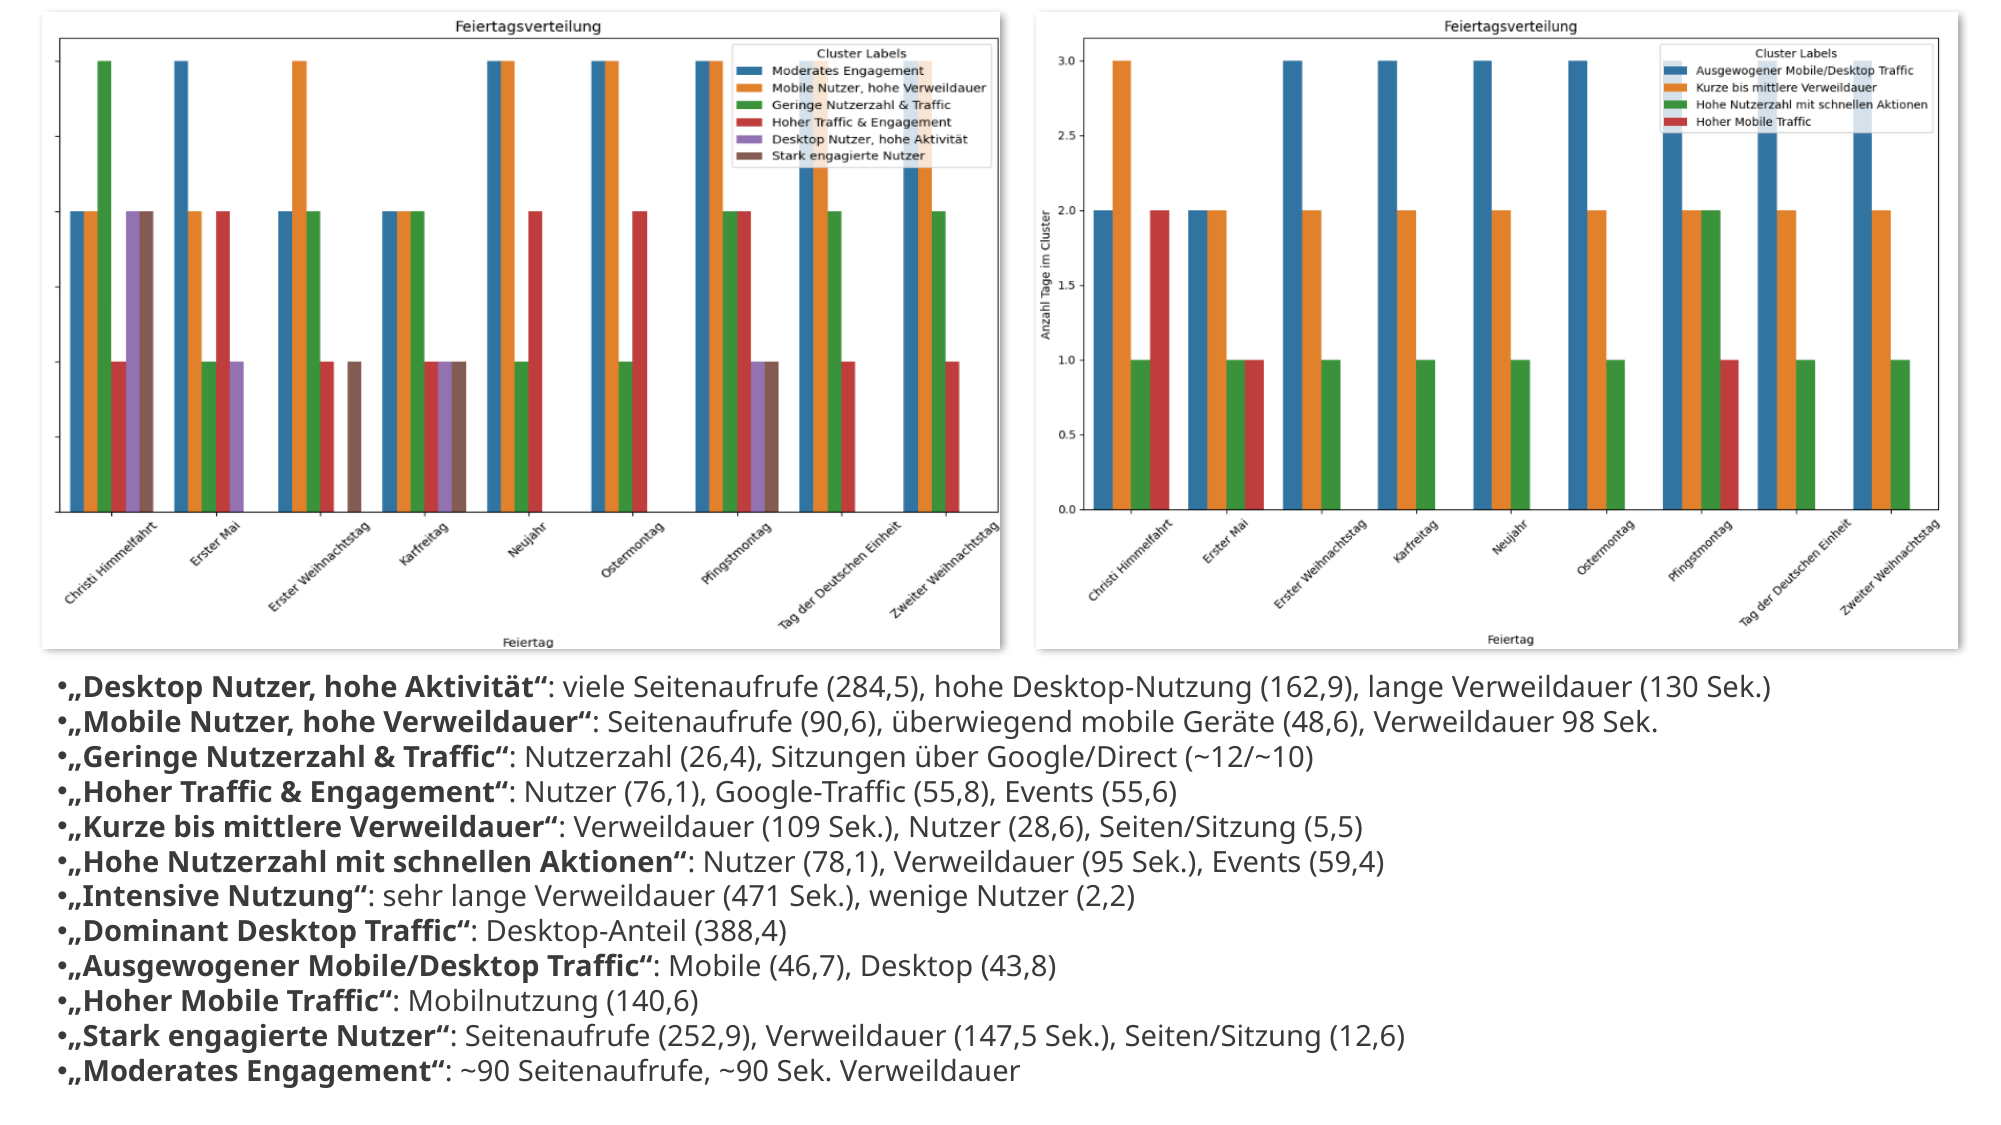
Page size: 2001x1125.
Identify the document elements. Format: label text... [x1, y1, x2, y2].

picture [1036, 11, 1958, 649]
text_box „Desktop Nutzer, hohe Aktivität“: viele Seitenaufrufe (284,5), hohe Desktop-Nutzung (162,9), lange Verweildauer (130 Sek.) „Mobile Nutzer, hohe Verweildauer“: Seitenaufrufe (90,6), überwiegend mobile Geräte (48,6), Verweildauer 98 Sek. „Geringe Nutzerzahl & Traffic“: Nutzerzahl (26,4), Sitzungen über Google/Direct (~12/~10) „Hoher Traffic & Engagement“: Nutzer (76,1), Google-Traffic (55,8), Events (55,6) „Kurze bis mittlere Verweildauer“: Verweildauer (109 Sek.), Nutzer (28,6), Seiten/Sitzung (5,5) „Hohe Nutzerzahl mit schnellen Aktionen“: Nutzer (78,1), Verweildauer (95 Sek.), Events (59,4) „Intensive Nutzung“: sehr lange Verweildauer (471 Sek.), wenige Nutzer (2,2) „Dominant Desktop Traffic“: Desktop-Anteil (388,4) „Ausgewogener Mobile/Desktop Traffic“: Mobile (46,7), Desktop (43,8) „Hoher Mobile Traffic“: Mobilnutzung (140,6) „Stark engagierte Nutzer“: Seitenaufrufe (252,9), Verweildauer (147,5 Sek.), Seiten/Sitzung (12,6) „Moderates Engagement“: ~90 Seitenaufrufe, ~90 Sek. Verweildauer [42, 660, 1958, 1095]
picture [41, 11, 1001, 649]
